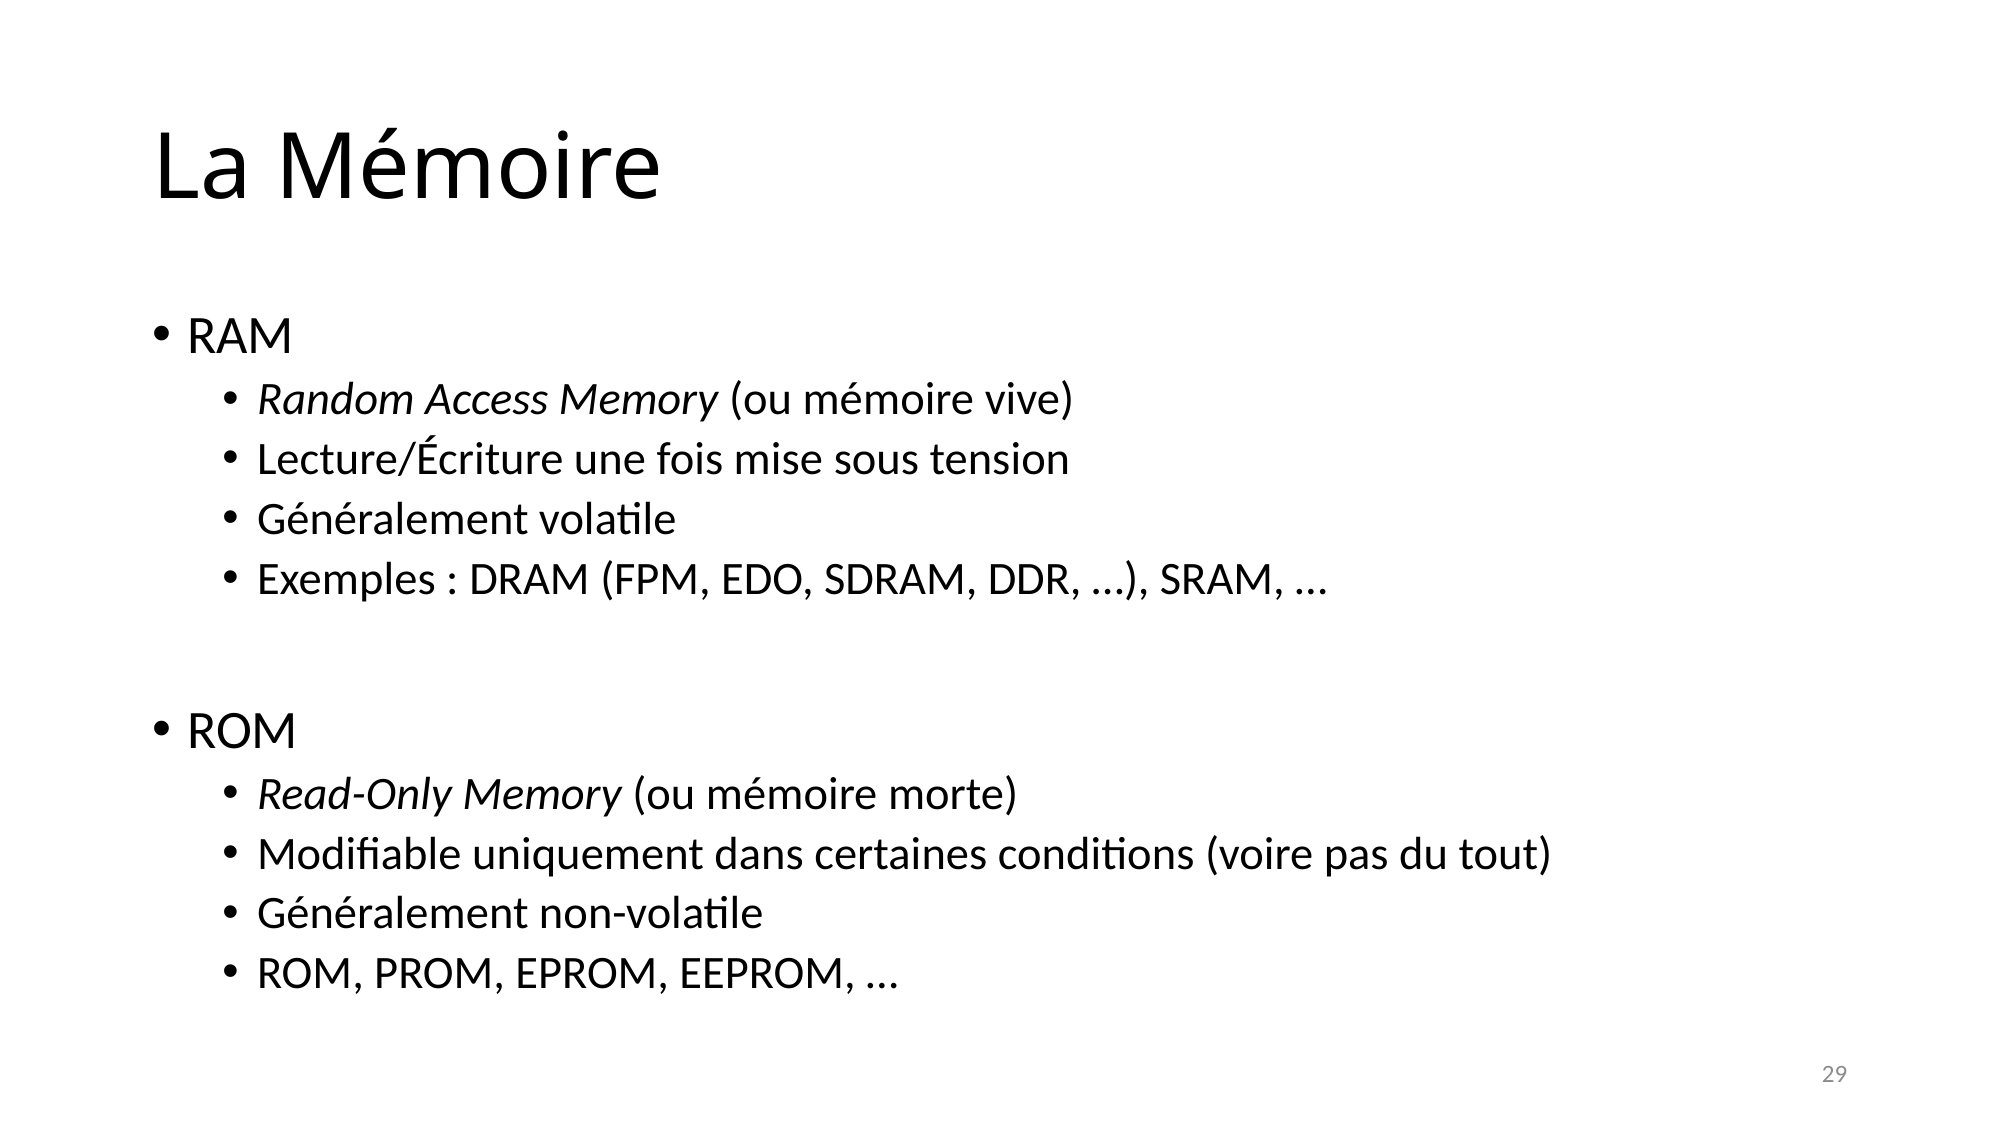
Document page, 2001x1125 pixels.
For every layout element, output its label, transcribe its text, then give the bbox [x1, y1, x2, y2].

title La Mémoire [137, 59, 1863, 278]
slide_number 29 [1412, 1042, 1863, 1103]
list RAM Random Access Memory (ou mémoire vive) Lecture/Écriture une fois mise sous tension Généralement volatile Exemples : DRAM (FPM, EDO, SDRAM, DDR, …), SRAM, … ROM Read-Only Memory (ou mémoire morte) Modifiable uniquement dans certaines conditions (voire pas du tout) Généralement non-volatile ROM, PROM, EPROM, EEPROM, … [137, 299, 1863, 1014]
